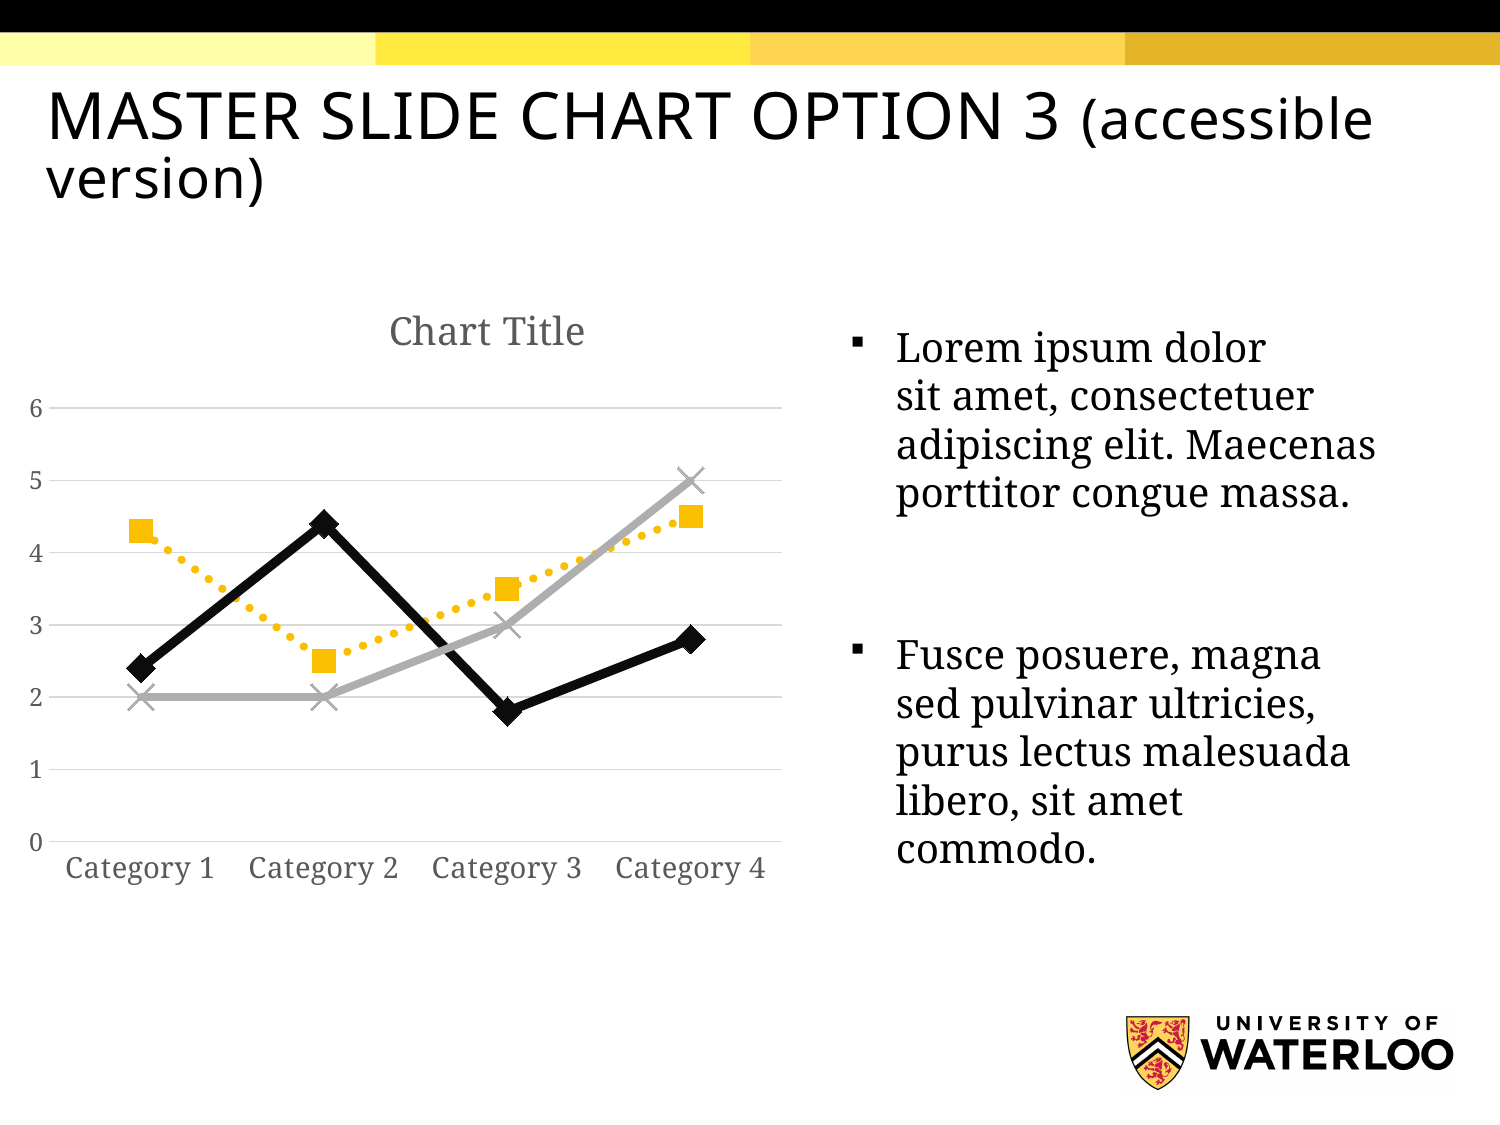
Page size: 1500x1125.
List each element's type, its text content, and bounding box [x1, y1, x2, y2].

chart [13, 281, 799, 901]
picture [1120, 1008, 1459, 1095]
title MASTER SLIDE CHART OPTION 3 (accessible version) [31, 71, 1456, 219]
list Lorem ipsum dolor sit amet, consectetuer adipiscing elit. Maecenas porttitor congue massa. Fusce posuere, magna sed pulvinar ultricies, purus lectus malesuada libero, sit amet commodo. [834, 293, 1395, 901]
